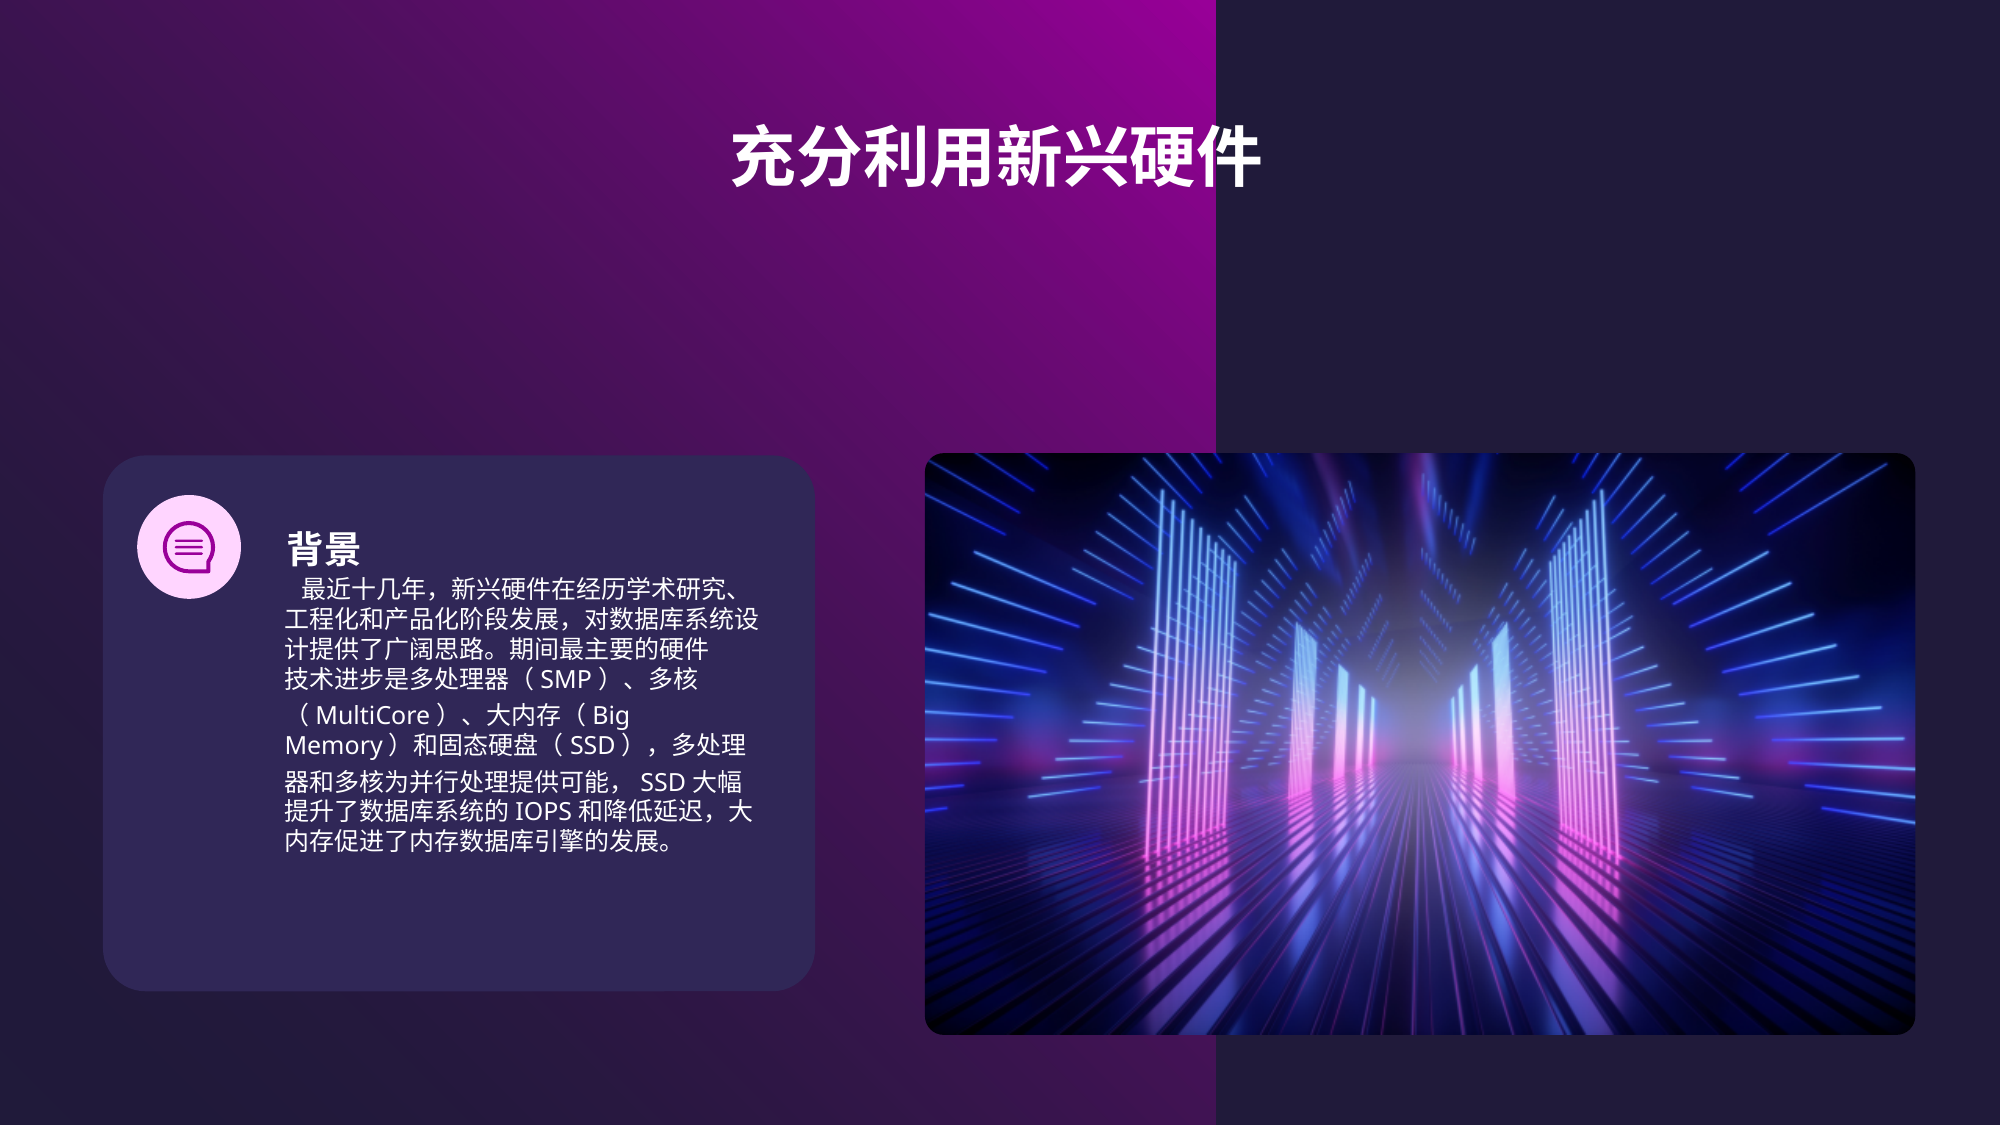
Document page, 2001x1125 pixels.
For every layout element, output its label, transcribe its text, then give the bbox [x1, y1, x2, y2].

text_box [0, 0, 1216, 1125]
text_box [162, 520, 216, 574]
text_box 最近十几年，新兴硬件在经历学术研究、工程化和产品化阶段发展，对数据库系统设计提供了广阔思路。期间最主要的硬件技术进步是多处理器（SMP）、多核（MultiCore）、大内存（Big Memory）和固态硬盘（SSD），多处理器和多核为并行处理提供可能，SSD大幅提升了数据库系统的IOPS和降低延迟，大内存促进了内存数据库引擎的发展。 [269, 566, 775, 900]
text_box 充分利用新兴硬件 [703, 106, 1290, 202]
text_box [136, 493, 243, 600]
text_box [101, 454, 817, 993]
picture [924, 453, 1916, 1035]
text_box 背景 [241, 504, 408, 578]
